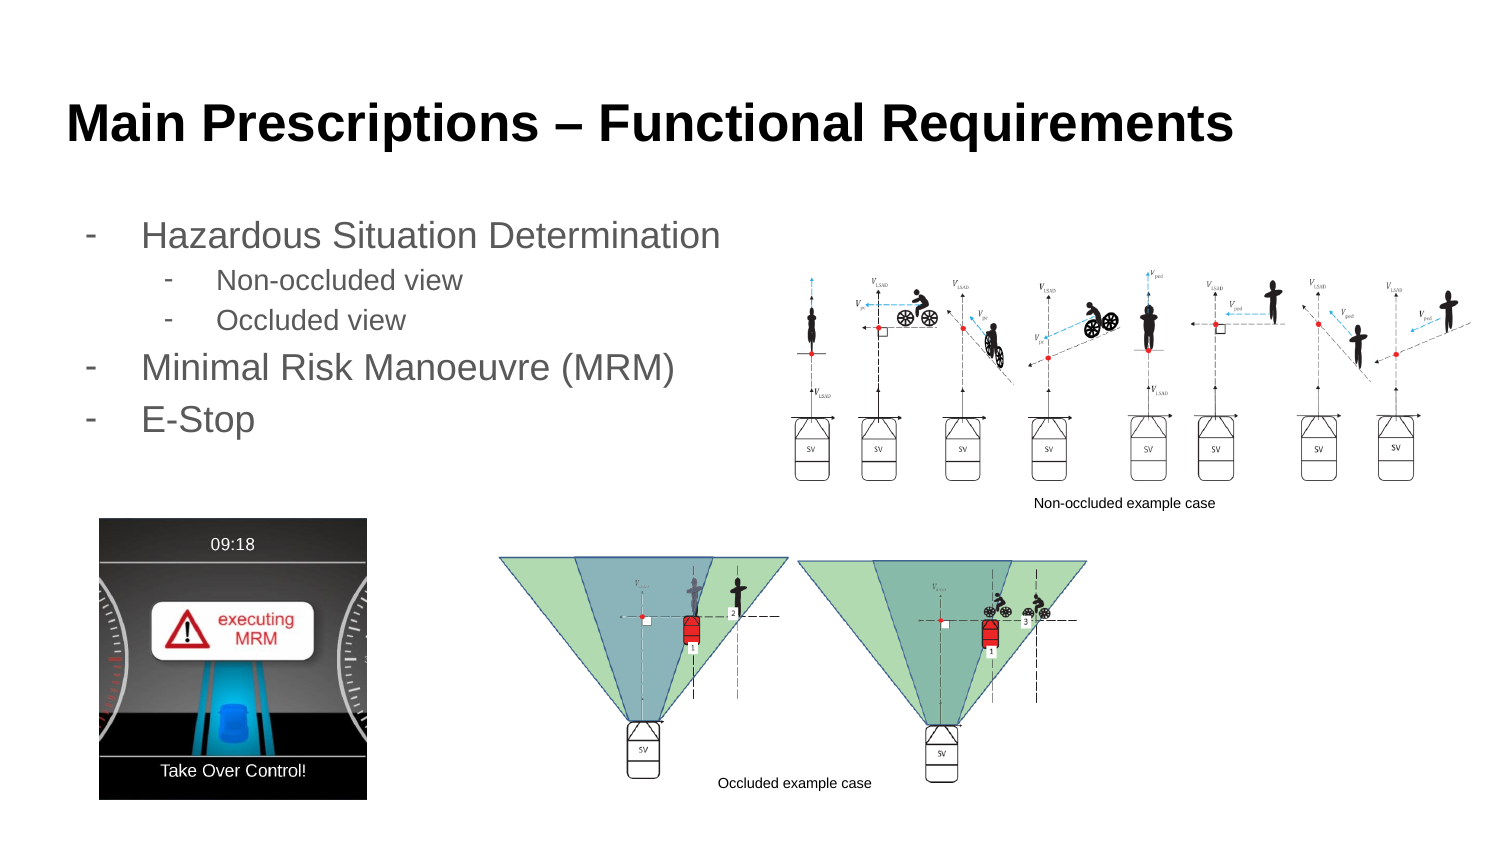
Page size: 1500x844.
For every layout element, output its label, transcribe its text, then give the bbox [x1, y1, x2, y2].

list Hazardous Situation Determination Non-occluded view Occluded view Minimal Risk Manoeuvre (MRM) E-Stop [51, 189, 1449, 750]
picture [99, 518, 367, 800]
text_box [495, 551, 1095, 811]
title Main Prescriptions – Functional Requirements [51, 72, 1449, 167]
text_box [773, 270, 1477, 530]
